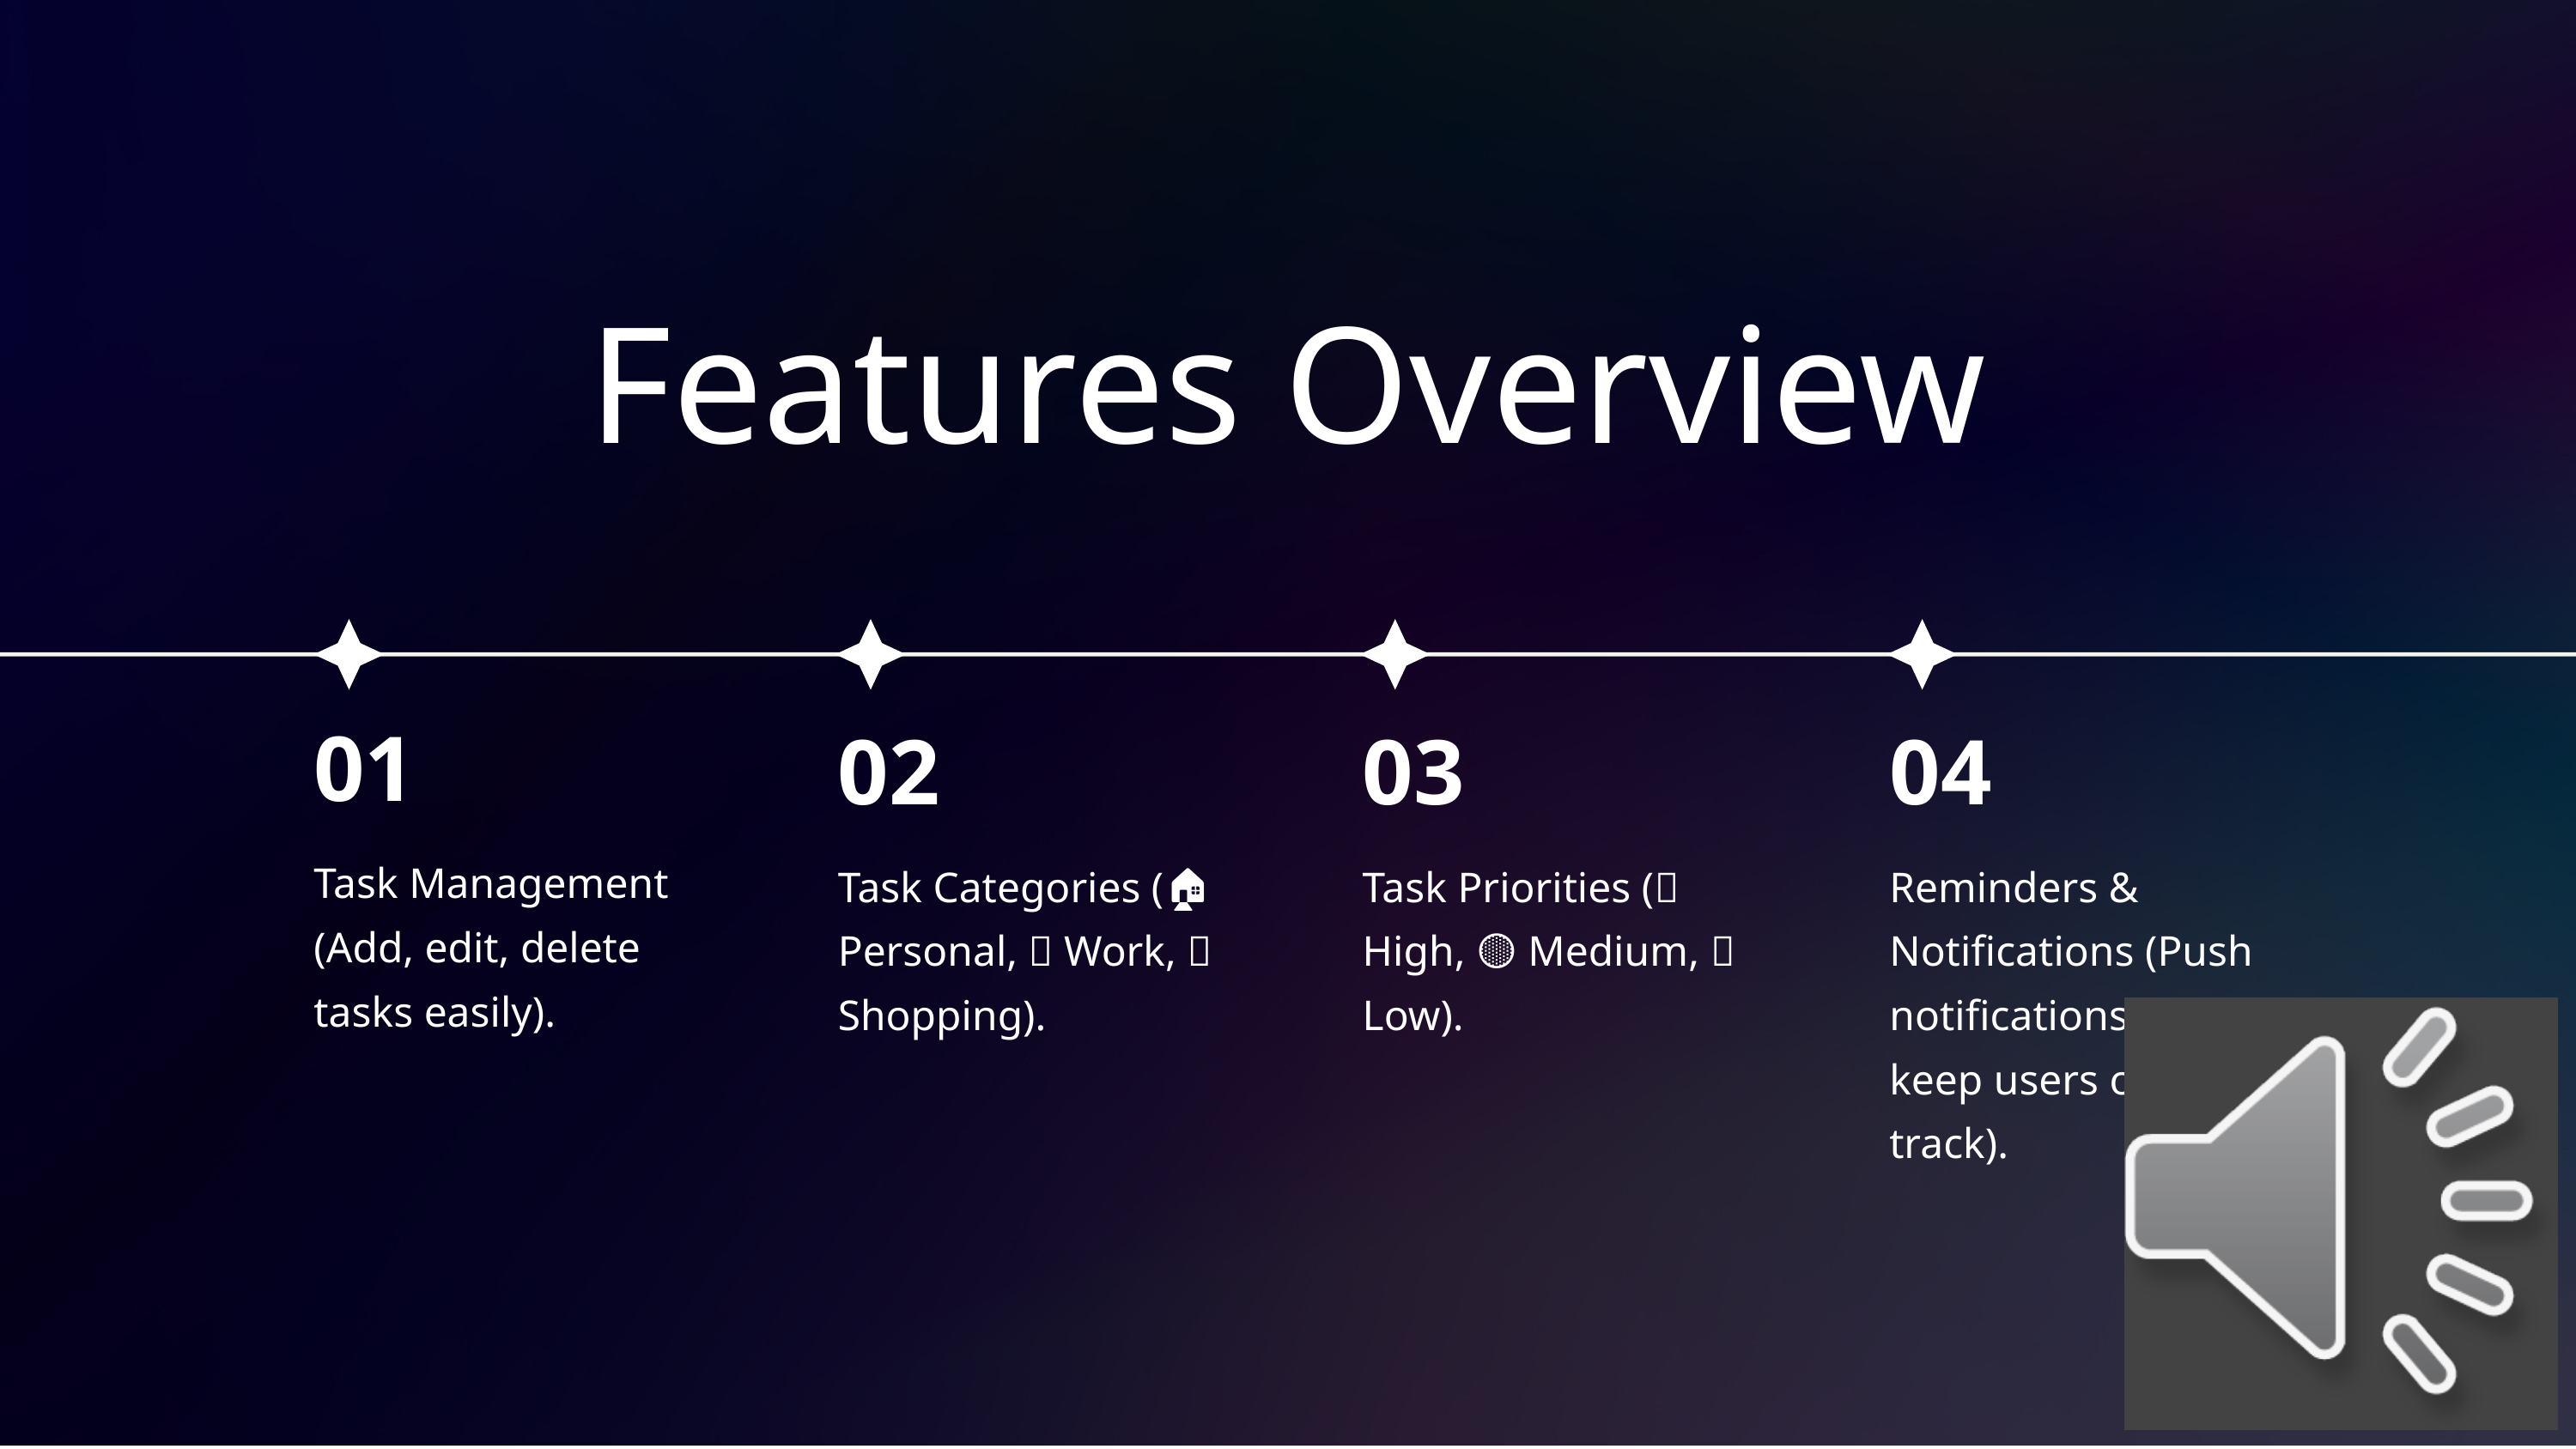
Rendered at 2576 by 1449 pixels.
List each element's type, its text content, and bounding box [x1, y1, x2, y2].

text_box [1359, 618, 1431, 690]
text_box Task Management (Add, edit, delete tasks easily). [313, 842, 687, 1035]
text_box Features Overview [387, 319, 2189, 476]
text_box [835, 618, 907, 690]
text_box 02 [837, 731, 1148, 823]
text_box 04 [1889, 731, 2199, 823]
text_box 01 [313, 726, 623, 820]
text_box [1886, 618, 1959, 690]
picture [2123, 996, 2560, 1432]
text_box Reminders & Notifications (Push notifications to keep users on track). [1889, 846, 2263, 1167]
text_box [0, 0, 2576, 654]
text_box Task Priorities (🔴 High, 🟡 Medium, 🔵 Low). [1362, 846, 1750, 1039]
text_box [0, 655, 2576, 1446]
text_box 03 [1362, 731, 1672, 823]
text_box Task Categories (🏠 Personal, 🏢 Work, 🛒 Shopping). [837, 846, 1224, 1040]
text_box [313, 618, 385, 690]
